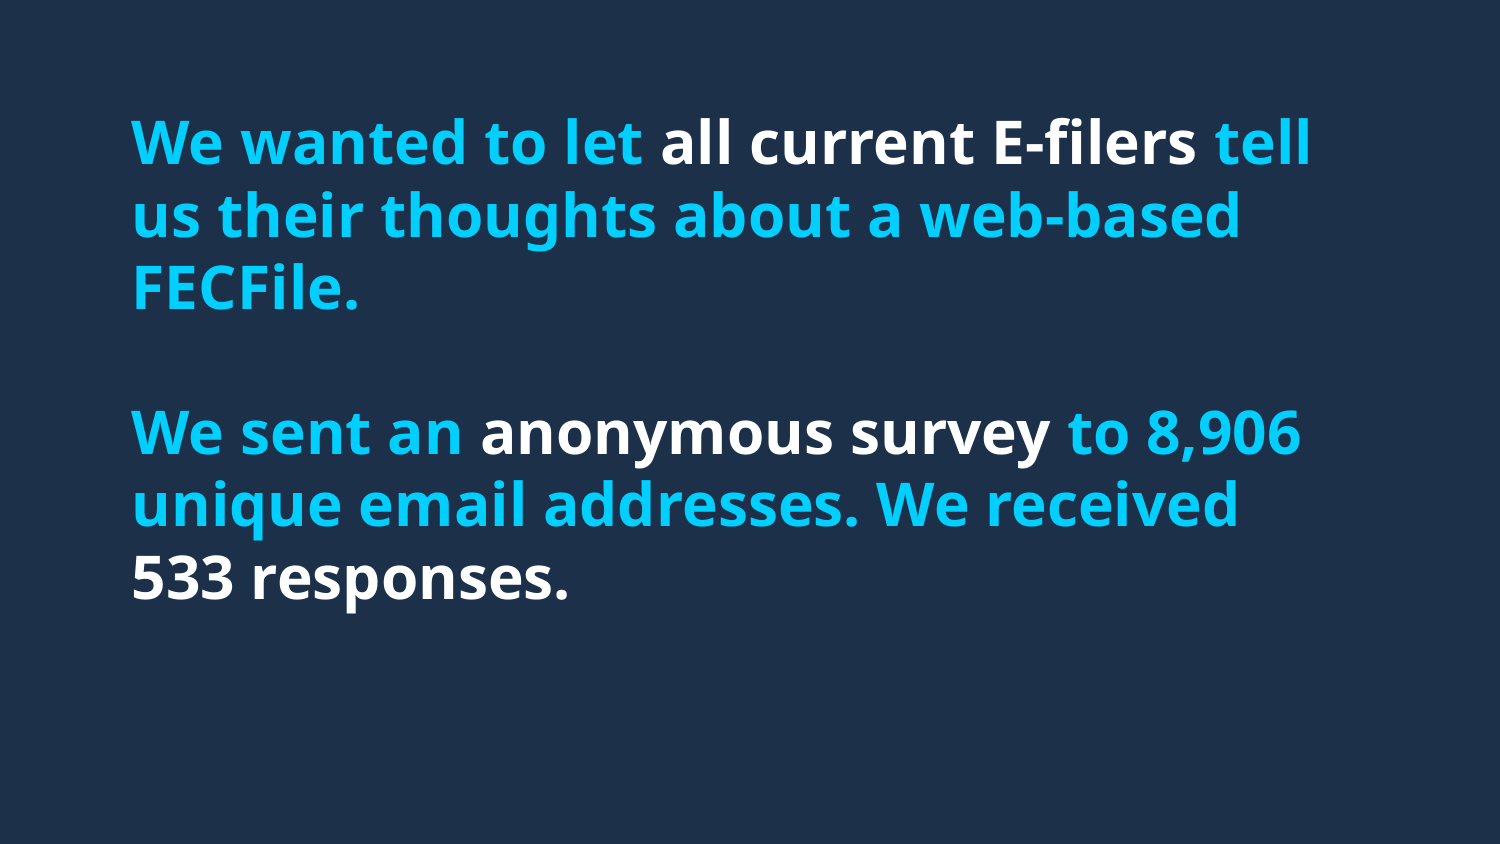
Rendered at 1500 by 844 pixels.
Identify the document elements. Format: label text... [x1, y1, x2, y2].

title We wanted to let all current E-filers tell us their thoughts about a web-based FECFile. We sent an anonymous survey to 8,906 unique email addresses. We received 533 responses. [116, 87, 1330, 701]
